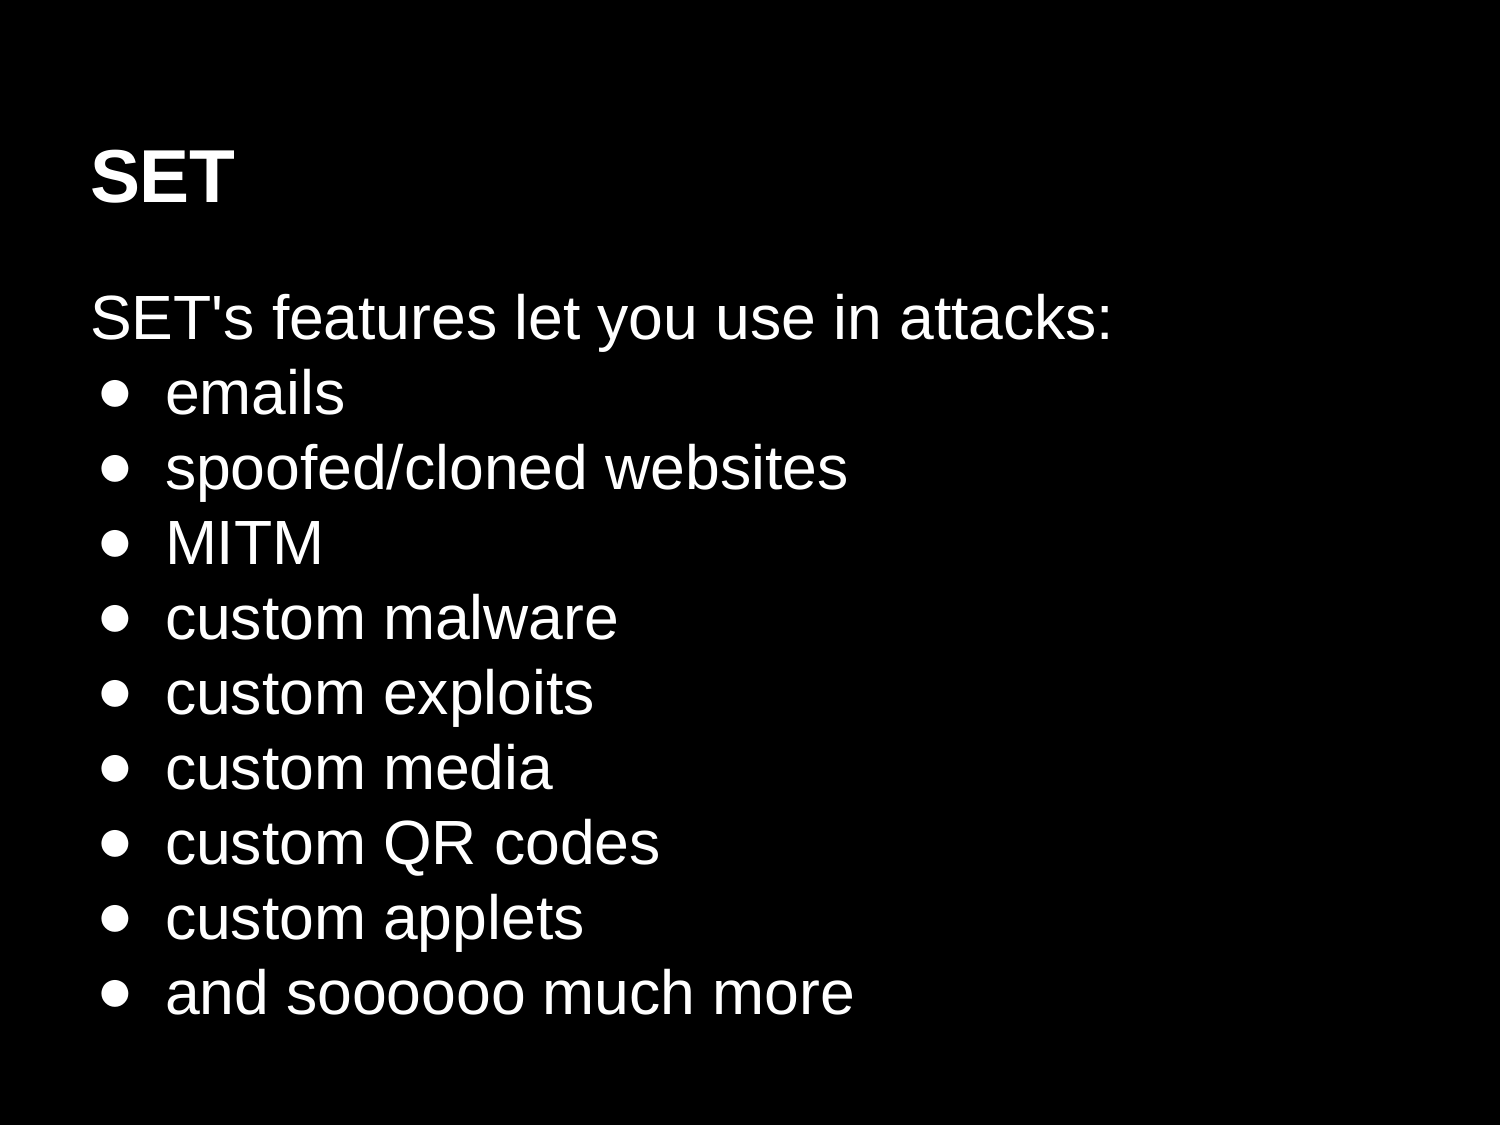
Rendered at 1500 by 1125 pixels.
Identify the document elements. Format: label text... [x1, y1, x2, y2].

list SET's features let you use in attacks: emails spoofed/cloned websites MITM custom malware custom exploits custom media custom QR codes custom applets and soooooo much more [75, 262, 1425, 1078]
title SET [75, 45, 1425, 233]
